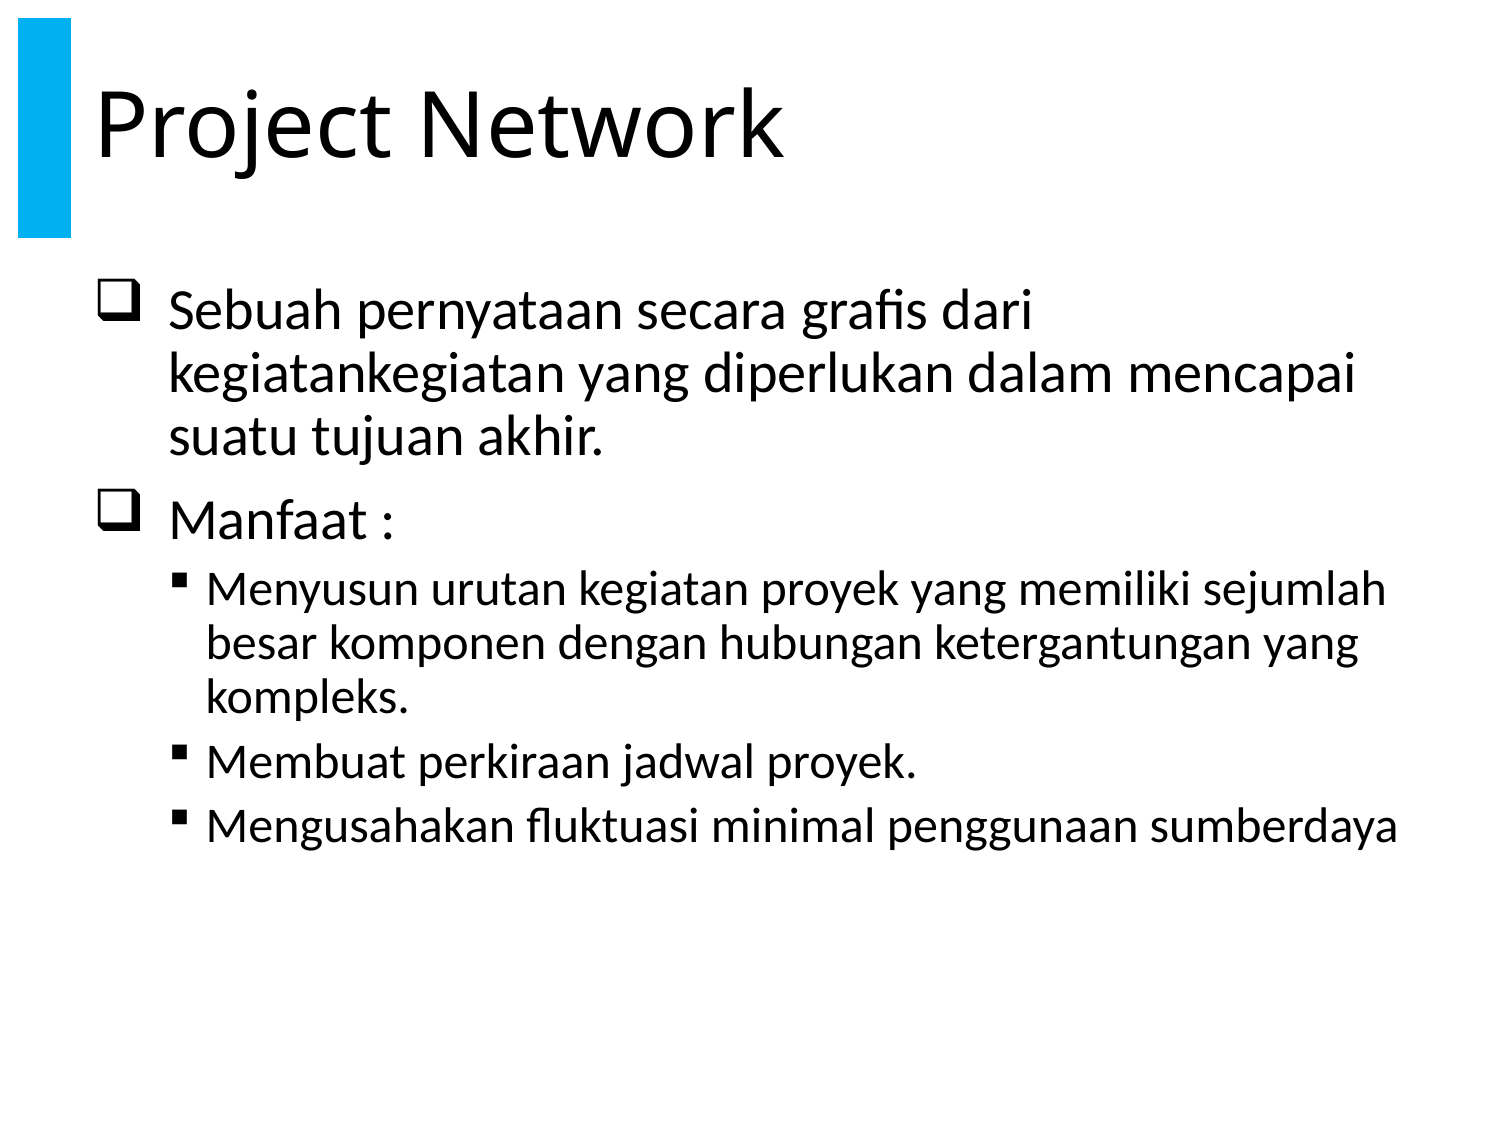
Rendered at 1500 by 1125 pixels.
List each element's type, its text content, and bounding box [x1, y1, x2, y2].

title Project Network [78, 19, 1443, 237]
list Sebuah pernyataan secara grafis dari kegiatankegiatan yang diperlukan dalam mencapai suatu tujuan akhir. Manfaat : Menyusun urutan kegiatan proyek yang memiliki sejumlah besar komponen dengan hubungan ketergantungan yang kompleks. Membuat perkiraan jadwal proyek. Mengusahakan fluktuasi minimal penggunaan sumberdaya [78, 272, 1443, 1070]
